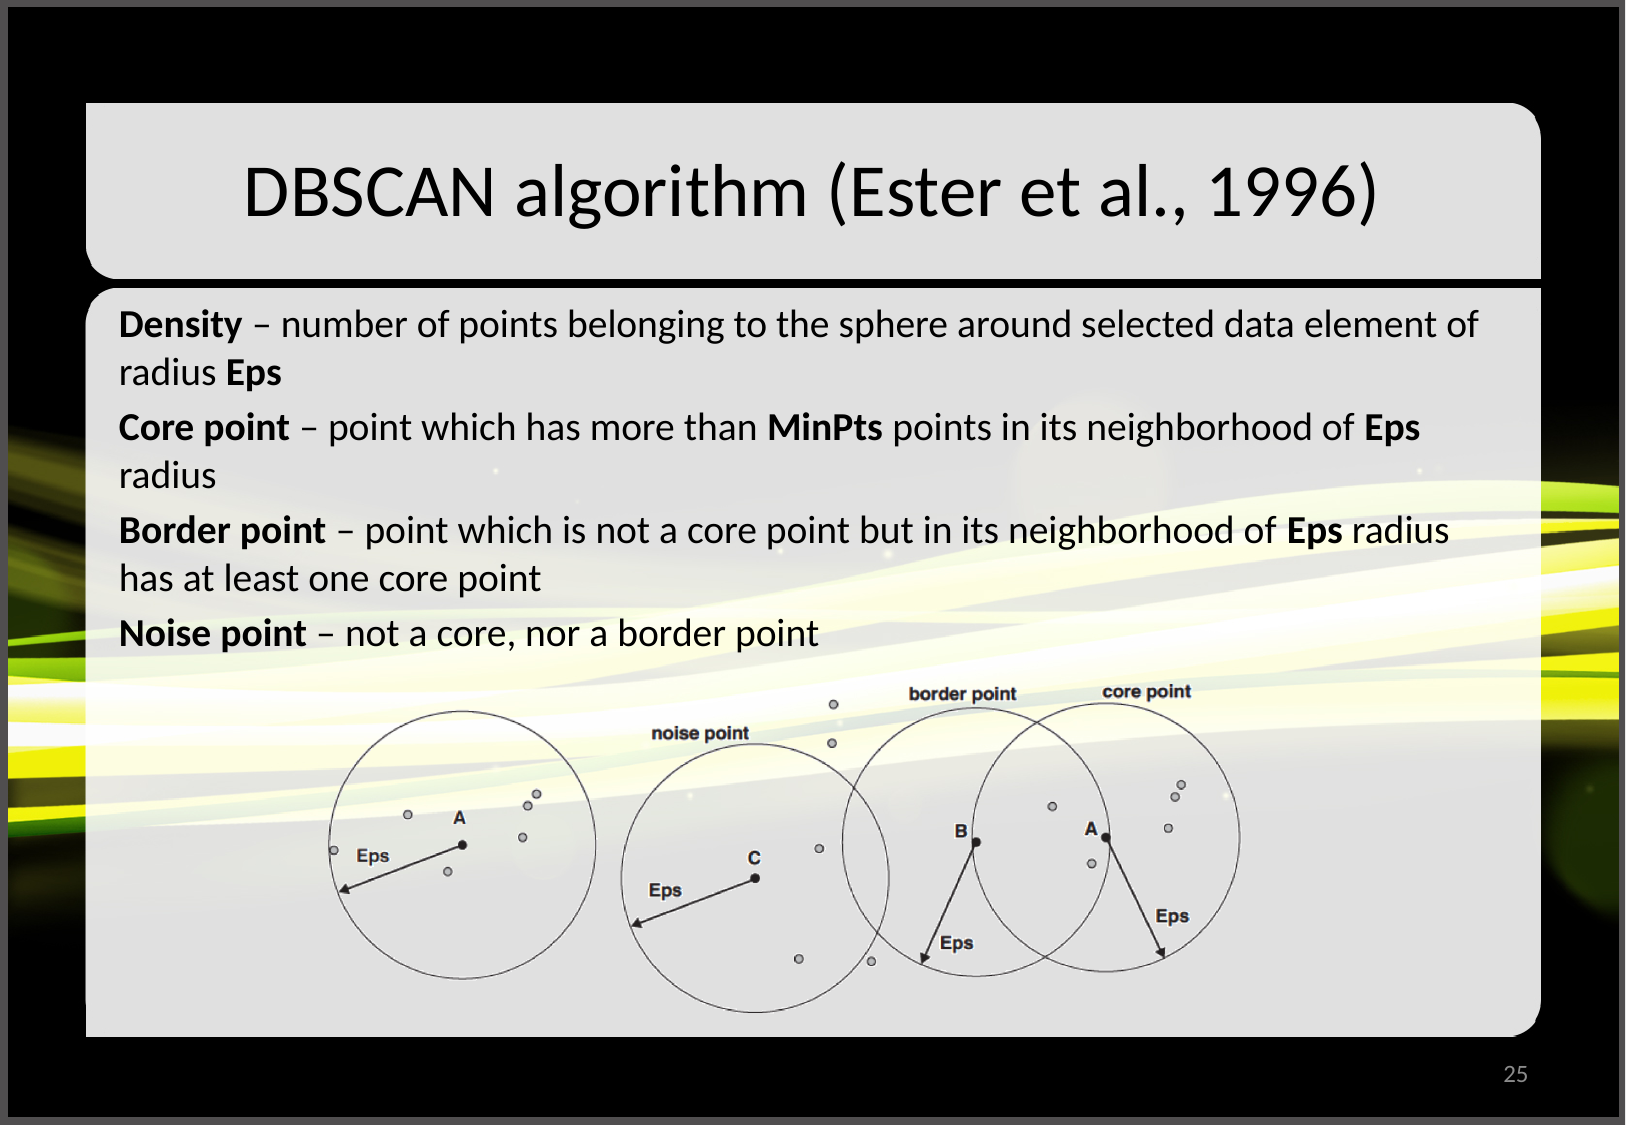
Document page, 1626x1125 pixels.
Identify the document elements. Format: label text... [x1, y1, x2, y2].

list Density – number of points belonging to the sphere around selected data element of radius Eps Core point – point which has more than MinPts points in its neighborhood of Eps radius Border point – point which is not a core point but in its neighborhood of Eps radius has at least one core point Noise point – not a core, nor a border point [103, 290, 1506, 967]
title DBSCAN algorithm (Ester et al., 1996) [80, 107, 1544, 266]
slide_number 25 [1164, 1042, 1544, 1103]
picture [0, 0, 1626, 1125]
